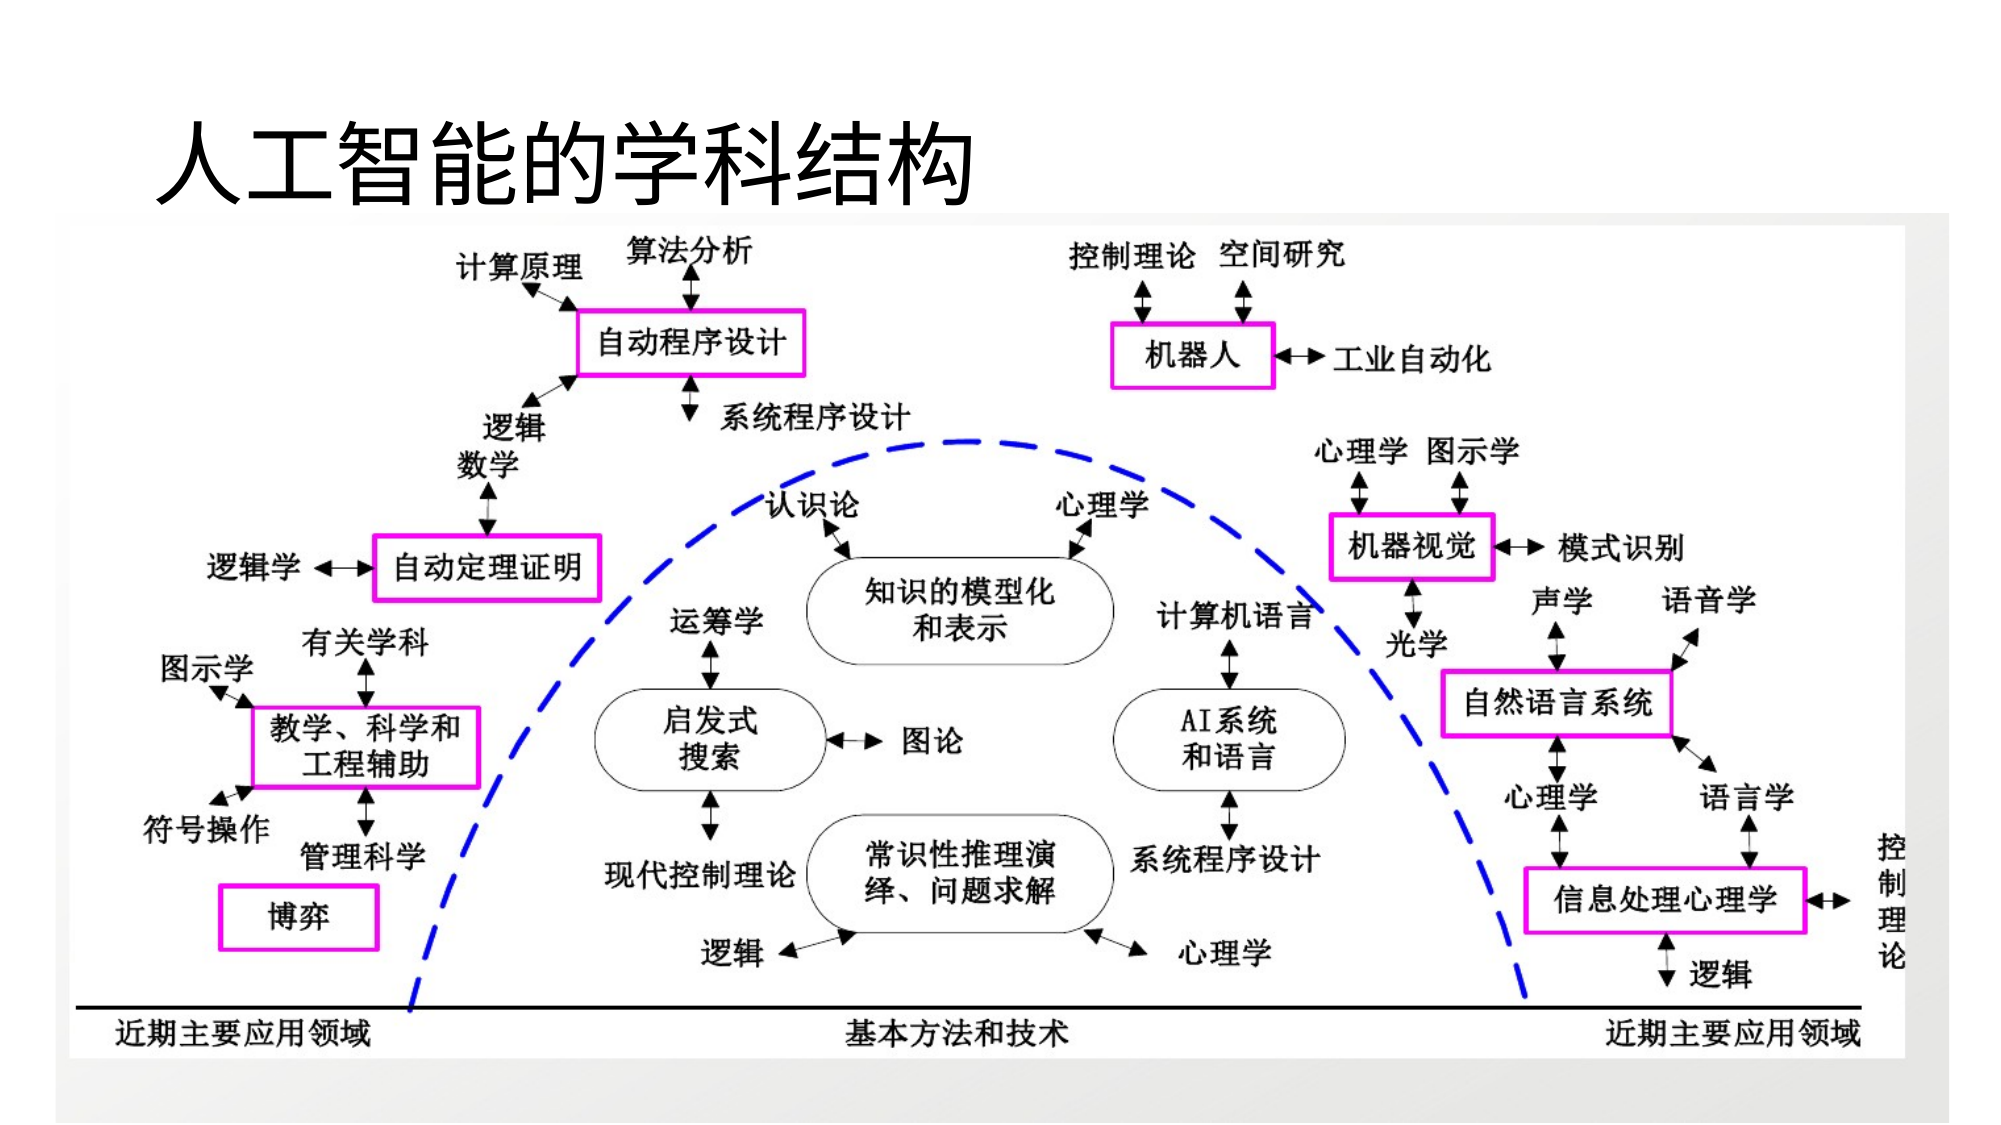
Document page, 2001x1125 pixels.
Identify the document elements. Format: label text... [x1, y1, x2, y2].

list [55, 213, 1950, 1123]
title 人工智能的学科结构 [137, 59, 1863, 213]
